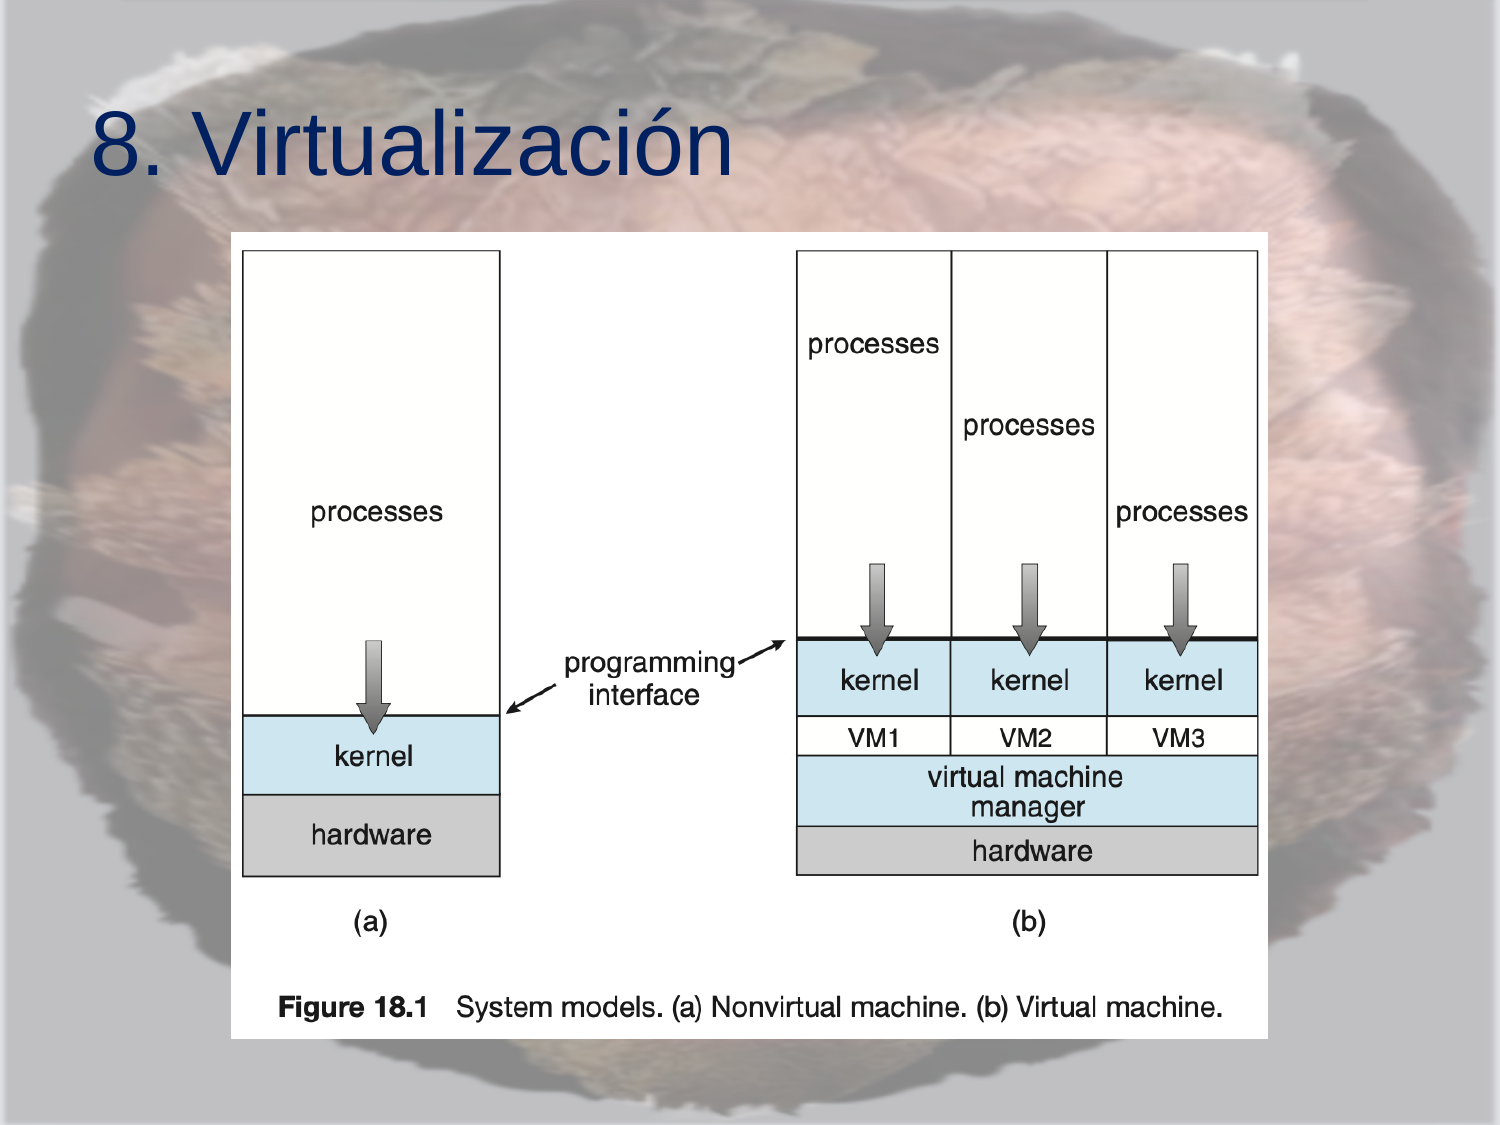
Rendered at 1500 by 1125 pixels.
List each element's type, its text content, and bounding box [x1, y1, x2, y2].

picture [231, 232, 1269, 1039]
title 8. Virtualización [75, 45, 1425, 233]
